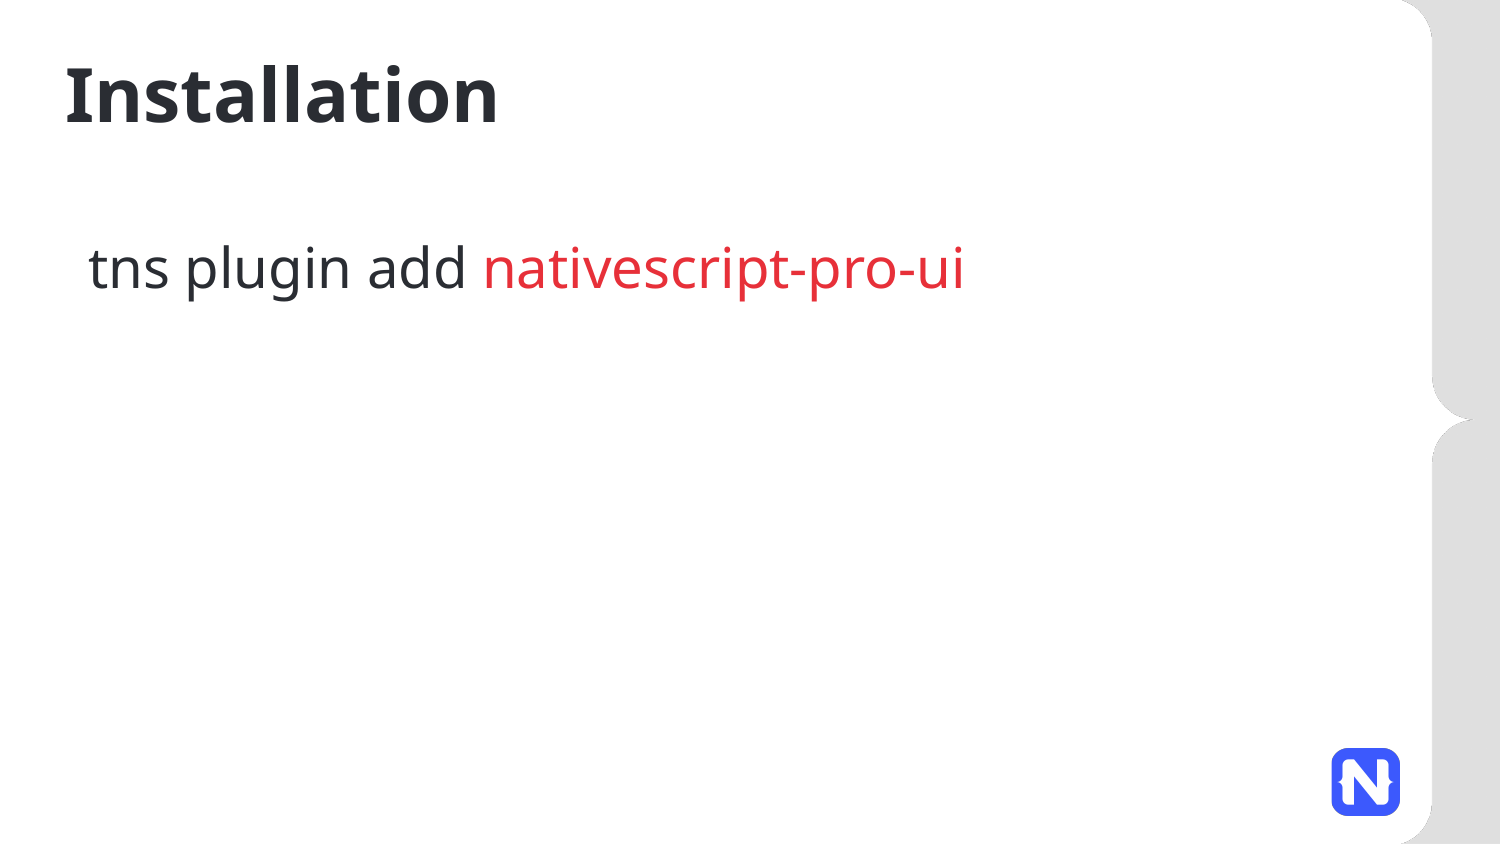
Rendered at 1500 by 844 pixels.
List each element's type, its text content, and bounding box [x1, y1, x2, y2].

title Installation [53, 64, 1449, 132]
picture [1331, 0, 1500, 844]
list tns plugin add nativescript-pro-ui [53, 221, 1449, 658]
